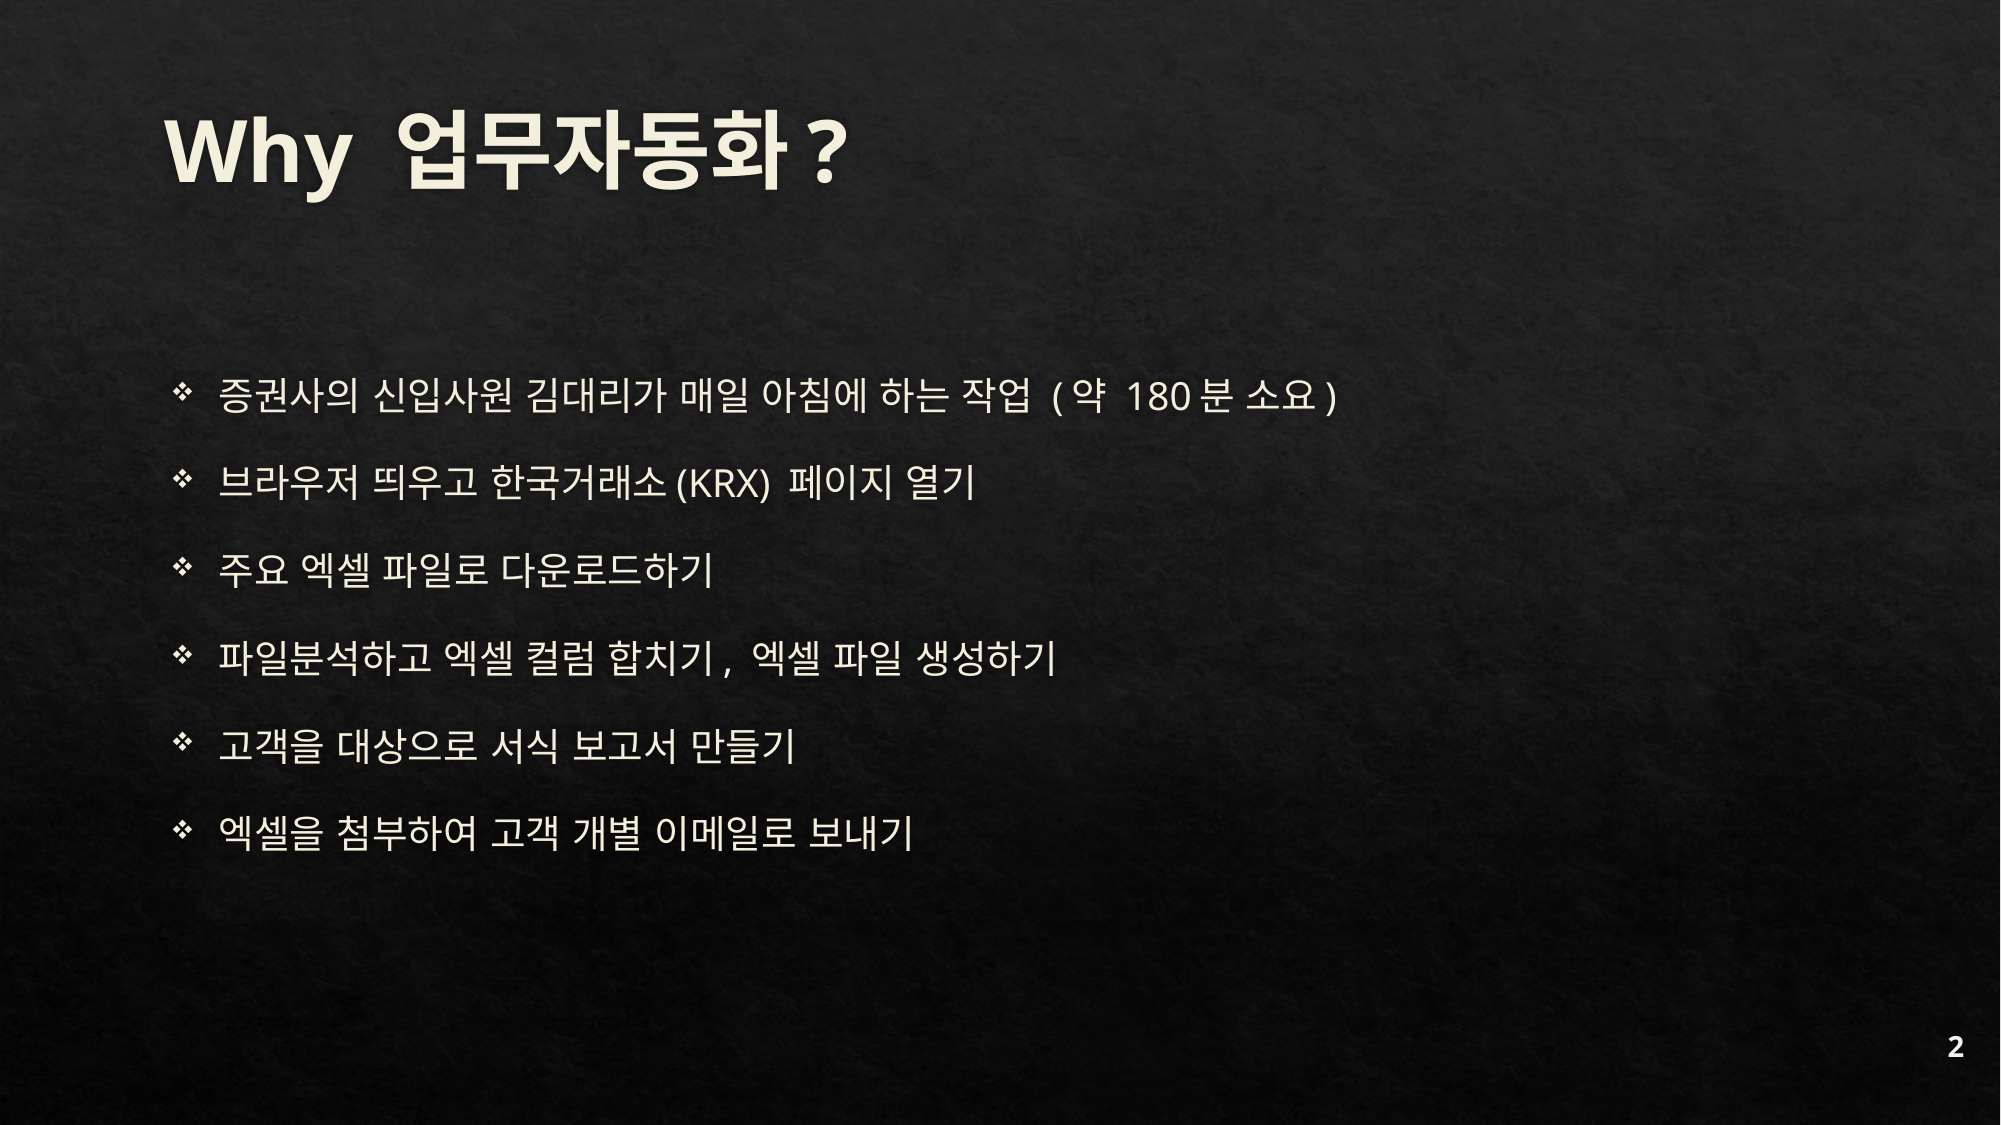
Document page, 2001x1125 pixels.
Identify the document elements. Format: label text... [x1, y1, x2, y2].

title Why 업무자동화? [149, 99, 1849, 209]
list 증권사의 신입사원 김대리가 매일 아침에 하는 작업 (약 180분 소요) 브라우저 띄우고 한국거래소(KRX) 페이지 열기 주요 엑셀 파일로 다운로드하기 파일분석하고 엑셀 컬럼 합치기, 엑셀 파일 생성하기 고객을 대상으로 서식 보고서 만들기 엑셀을 첨부하여 고객 개별 이메일로 보내기 [149, 340, 1849, 868]
slide_number 2 [1855, 1018, 1980, 1078]
